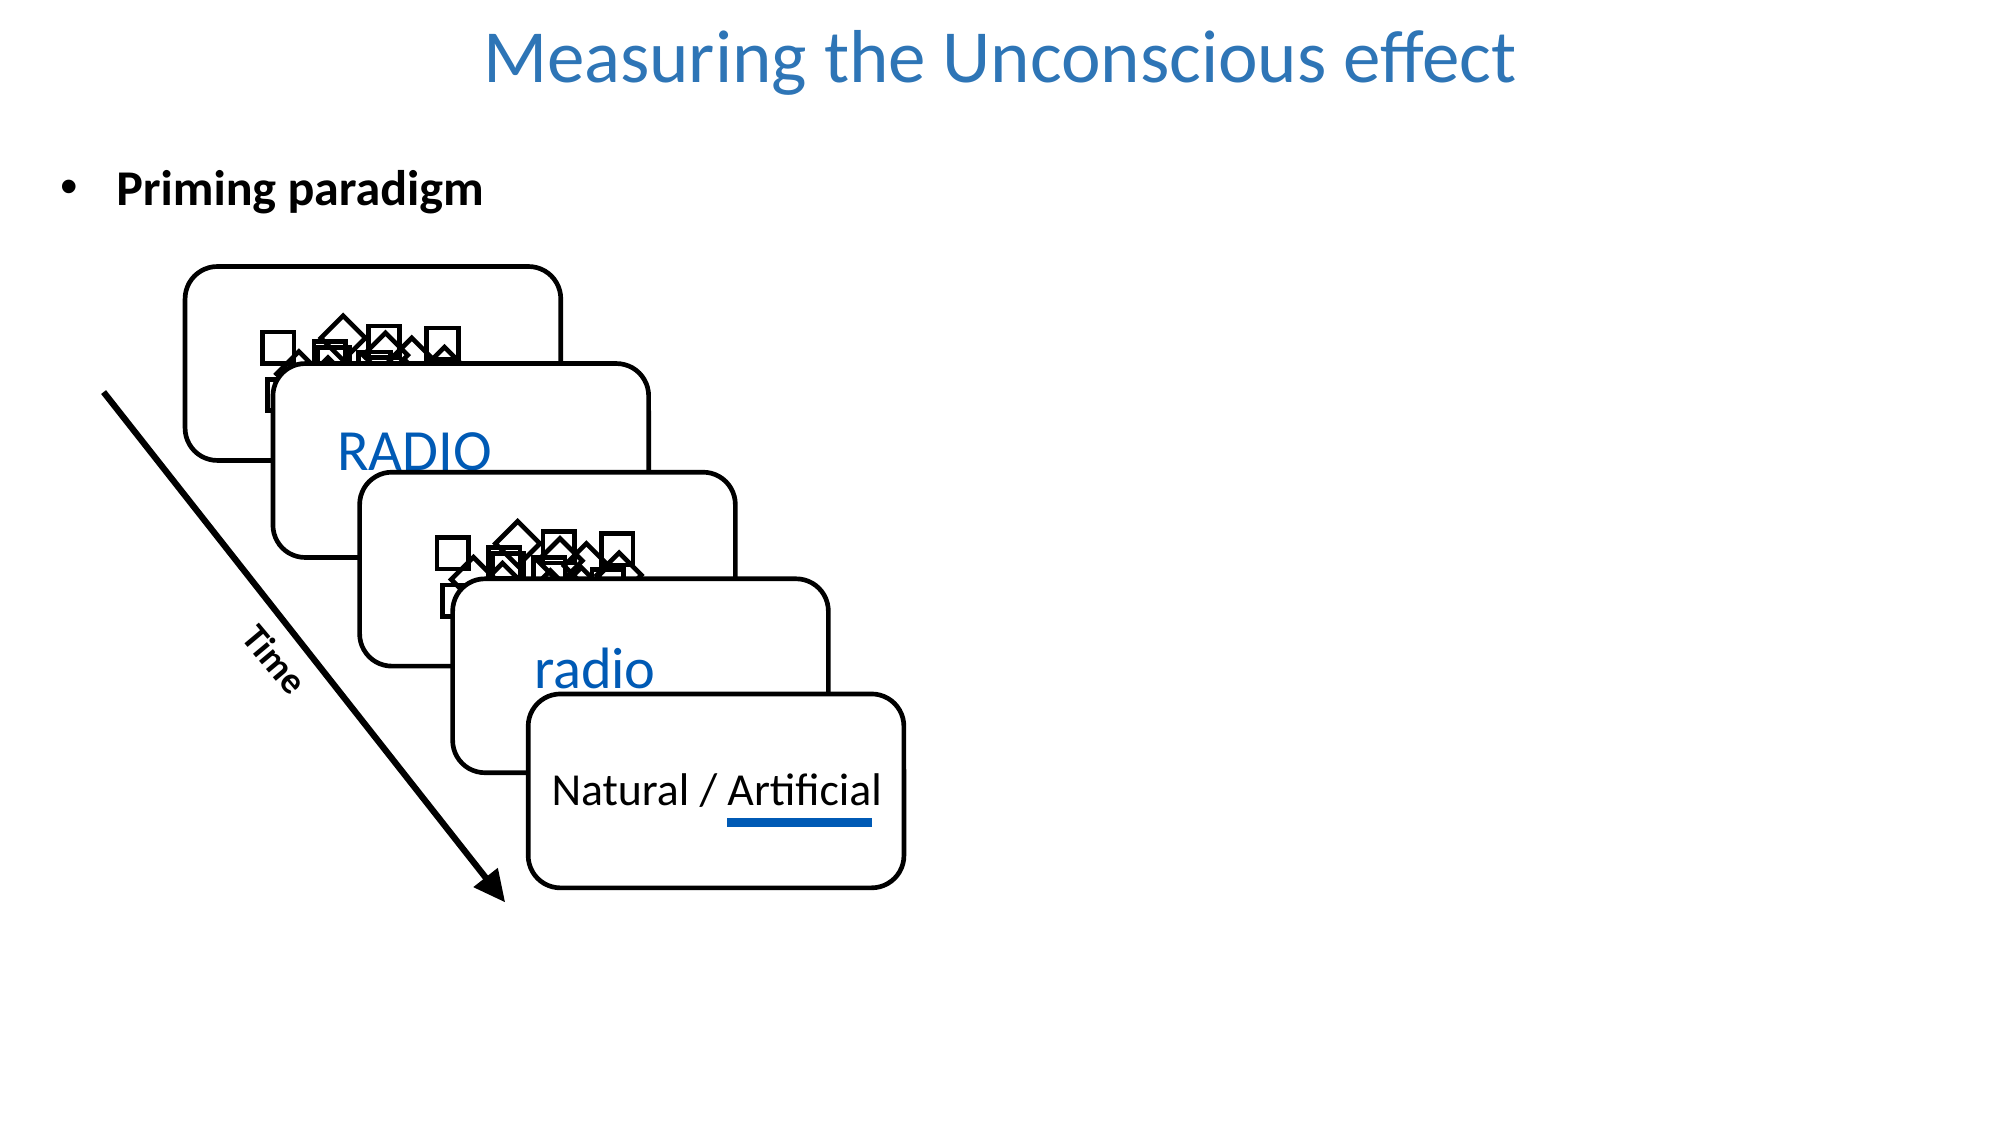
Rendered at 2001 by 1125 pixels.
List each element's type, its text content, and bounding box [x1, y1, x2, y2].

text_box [359, 472, 736, 667]
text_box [185, 266, 561, 461]
text_box Priming paradigm [45, 148, 1242, 224]
text_box Measuring the Unconscious effect [0, 0, 2000, 105]
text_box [103, 391, 505, 902]
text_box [272, 363, 649, 558]
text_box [434, 578, 879, 773]
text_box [510, 693, 955, 888]
